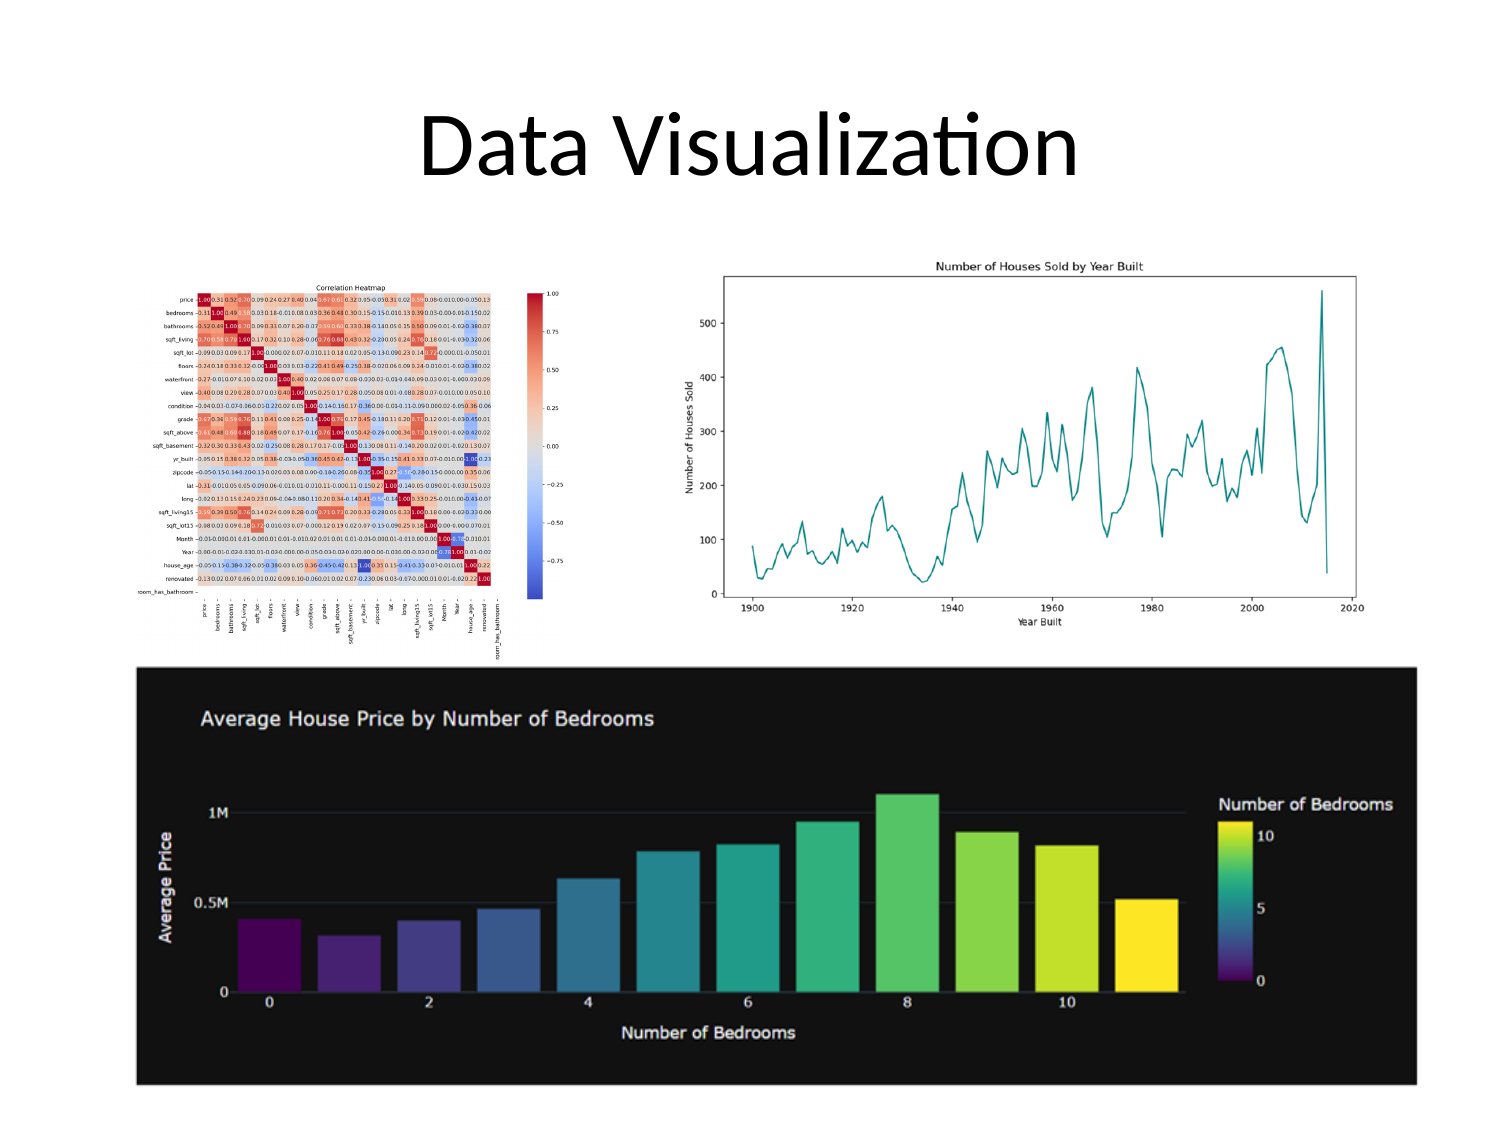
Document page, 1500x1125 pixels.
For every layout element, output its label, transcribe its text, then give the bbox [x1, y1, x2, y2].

picture [647, 260, 1391, 640]
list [133, 281, 567, 661]
title Data Visualization [75, 45, 1425, 233]
picture [133, 662, 1420, 1090]
